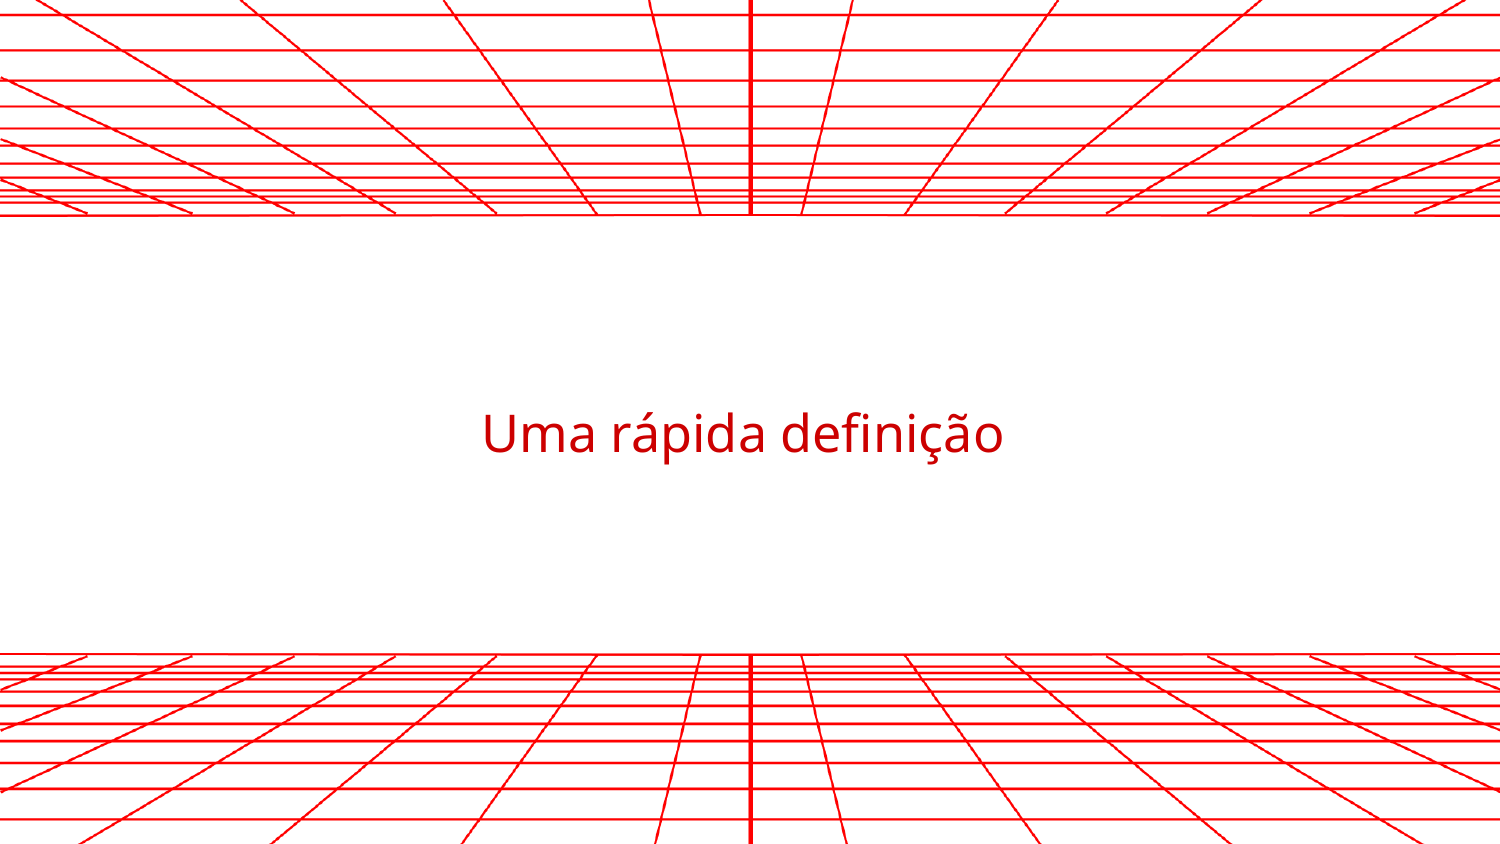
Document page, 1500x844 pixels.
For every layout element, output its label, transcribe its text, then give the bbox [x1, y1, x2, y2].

picture [0, 0, 1500, 844]
text_box Uma rápida definição [234, 385, 1266, 478]
